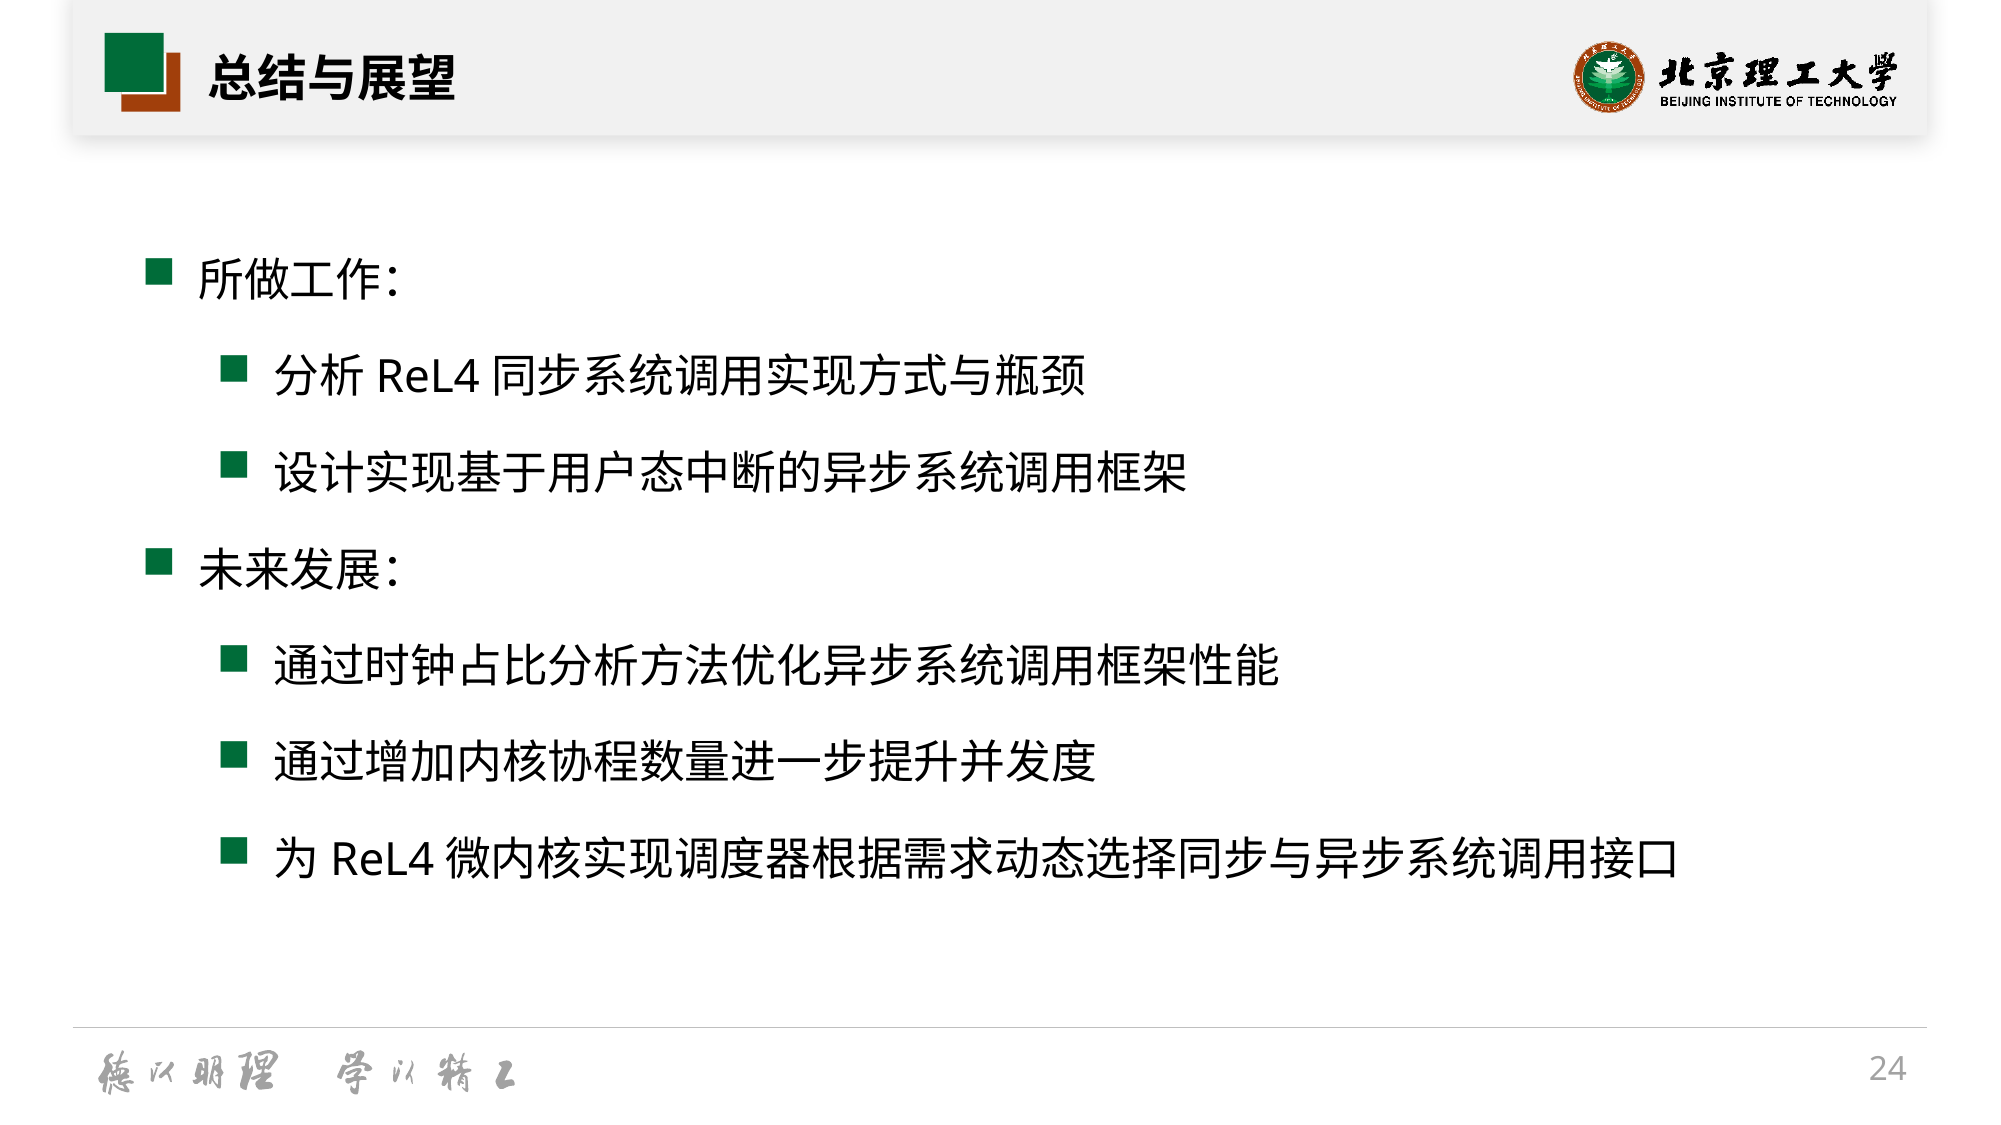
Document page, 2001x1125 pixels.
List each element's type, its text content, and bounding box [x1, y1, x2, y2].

title 总结与展望 [192, 45, 1513, 115]
picture [1573, 41, 1897, 113]
text_box 所做工作： 分析ReL4同步系统调用实现方式与瓶颈 设计实现基于用户态中断的异步系统调用框架 未来发展： 通过时钟占比分析方法优化异步系统调用框架性能 通过增加内核协程数量进一步提升并发度 为ReL4微内核实现调度器根据需求动态选择同步与异步系统调用接口 [127, 226, 1850, 892]
